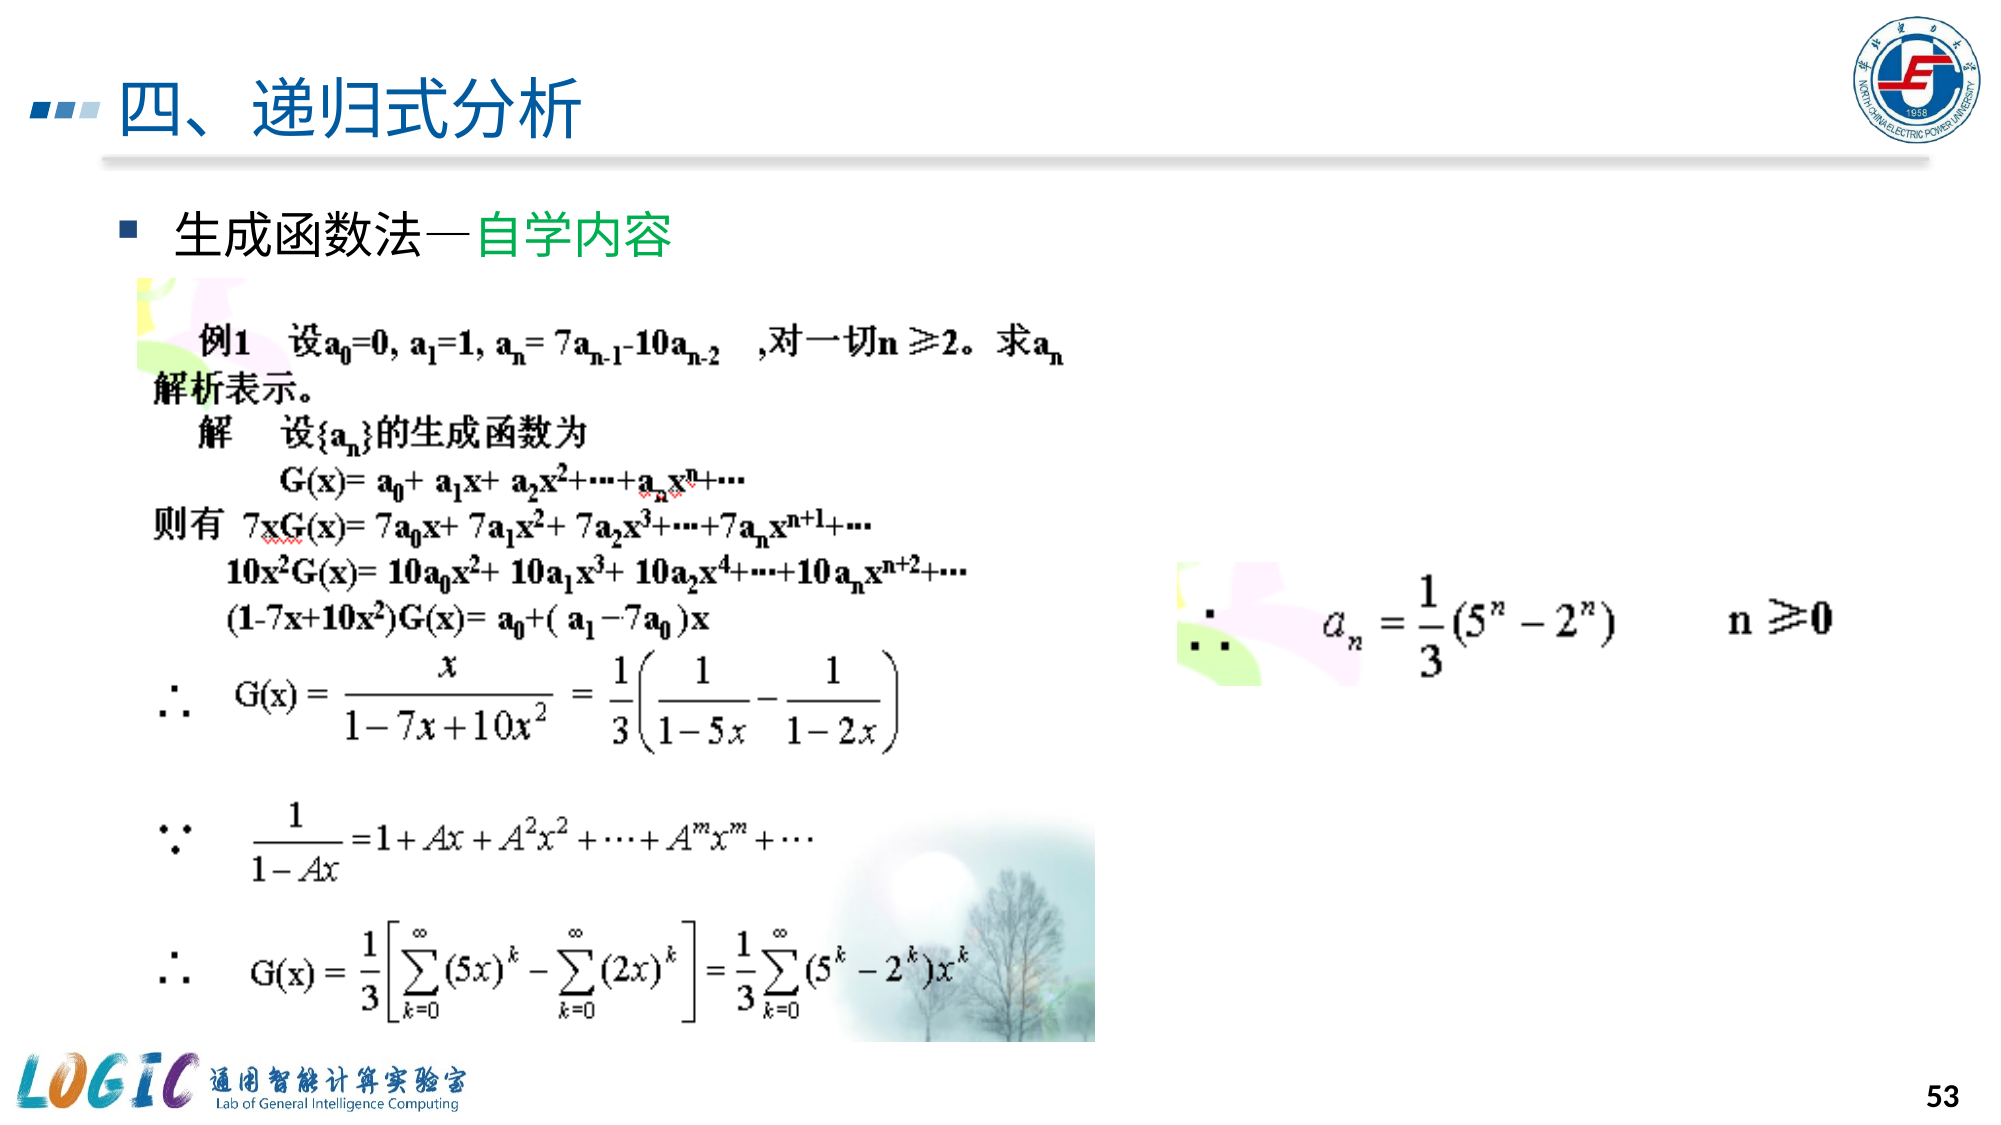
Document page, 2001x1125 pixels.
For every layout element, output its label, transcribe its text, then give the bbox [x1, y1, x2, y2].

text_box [1176, 562, 1891, 686]
picture [1835, 3, 2001, 161]
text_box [137, 278, 1095, 1042]
picture [0, 1034, 479, 1123]
slide_number 53 [1866, 1063, 1975, 1124]
list 生成函数法—自学内容 [102, 196, 1922, 976]
title 四、递归式分析 [102, 66, 1756, 173]
